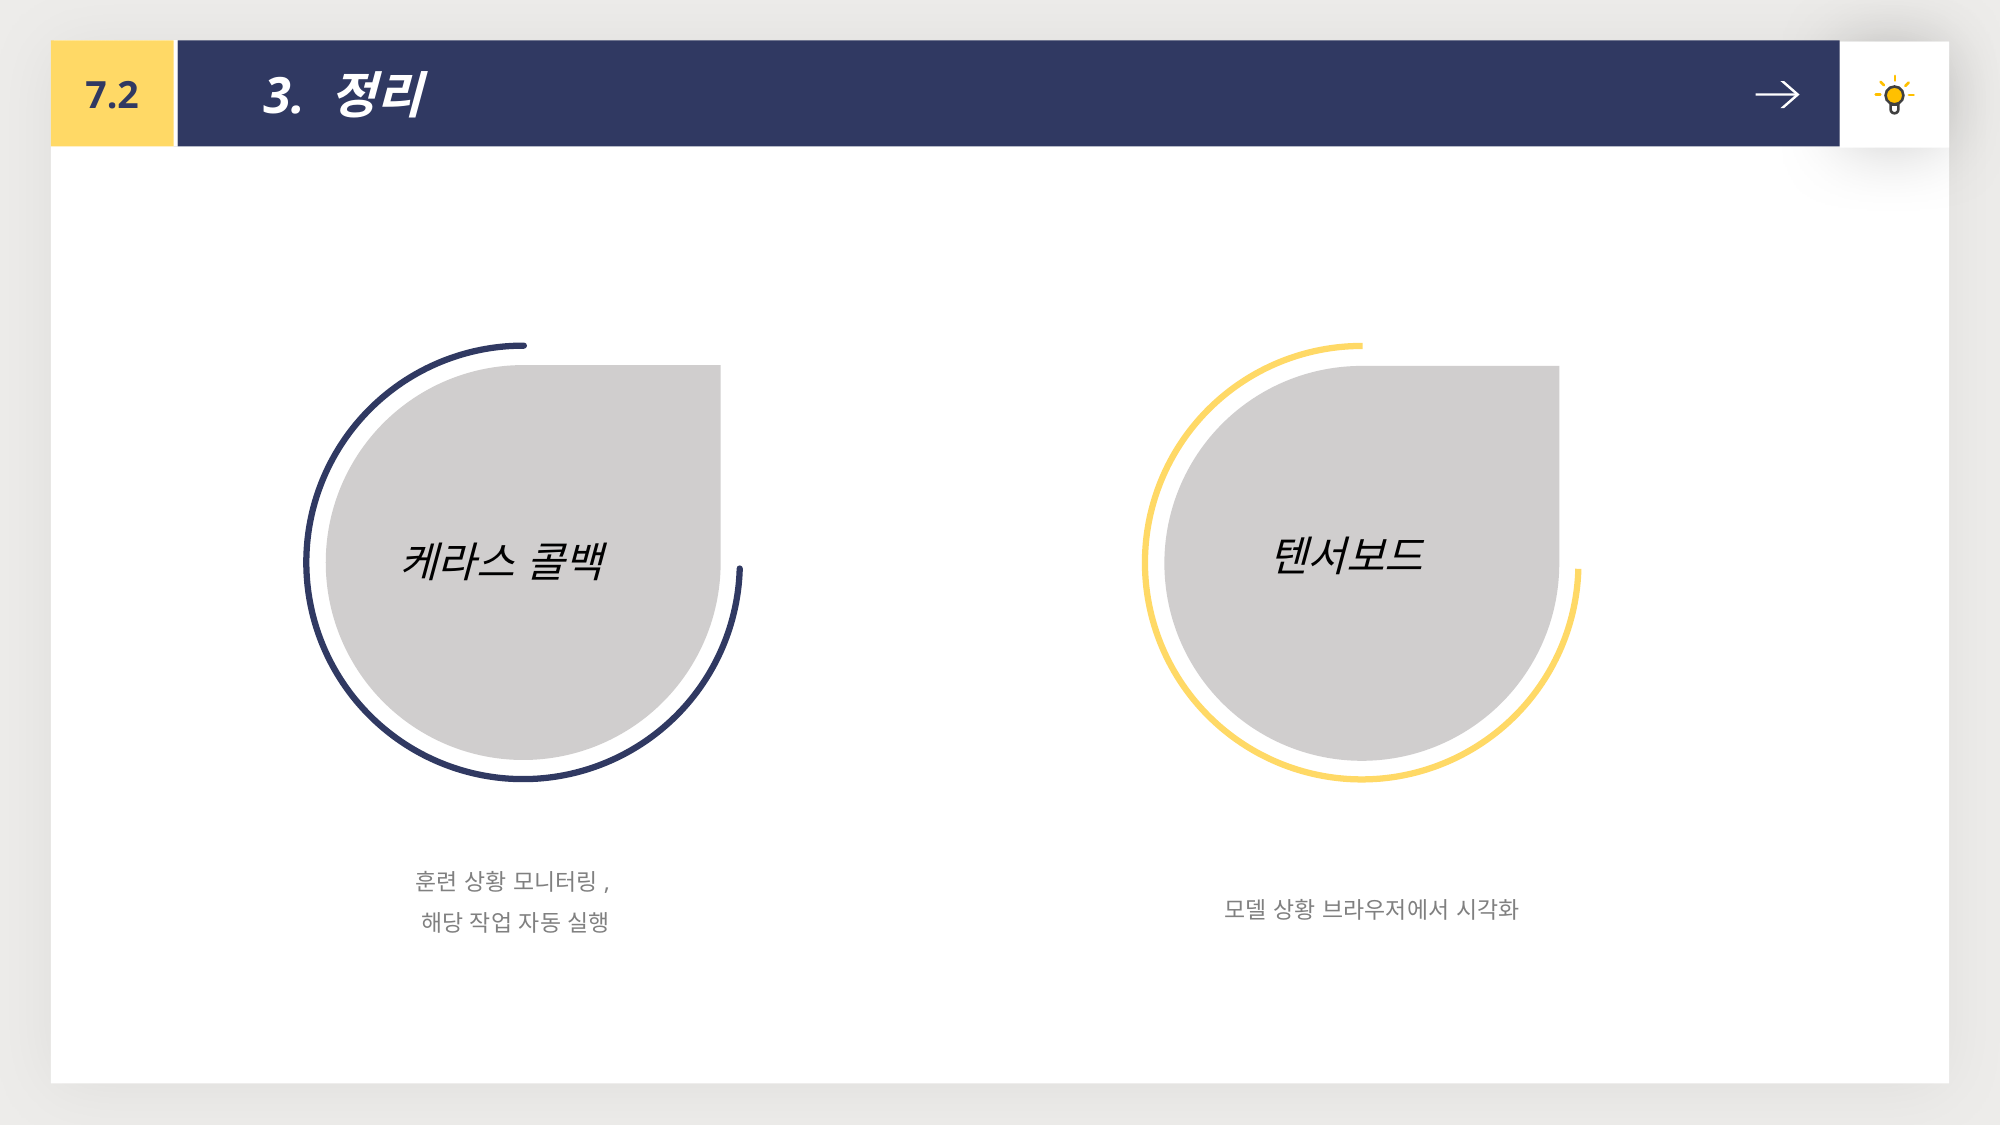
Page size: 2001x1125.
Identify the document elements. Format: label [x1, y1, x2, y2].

text_box [50, 40, 1950, 1084]
chart [223, 292, 1749, 971]
text_box [1144, 345, 1579, 780]
